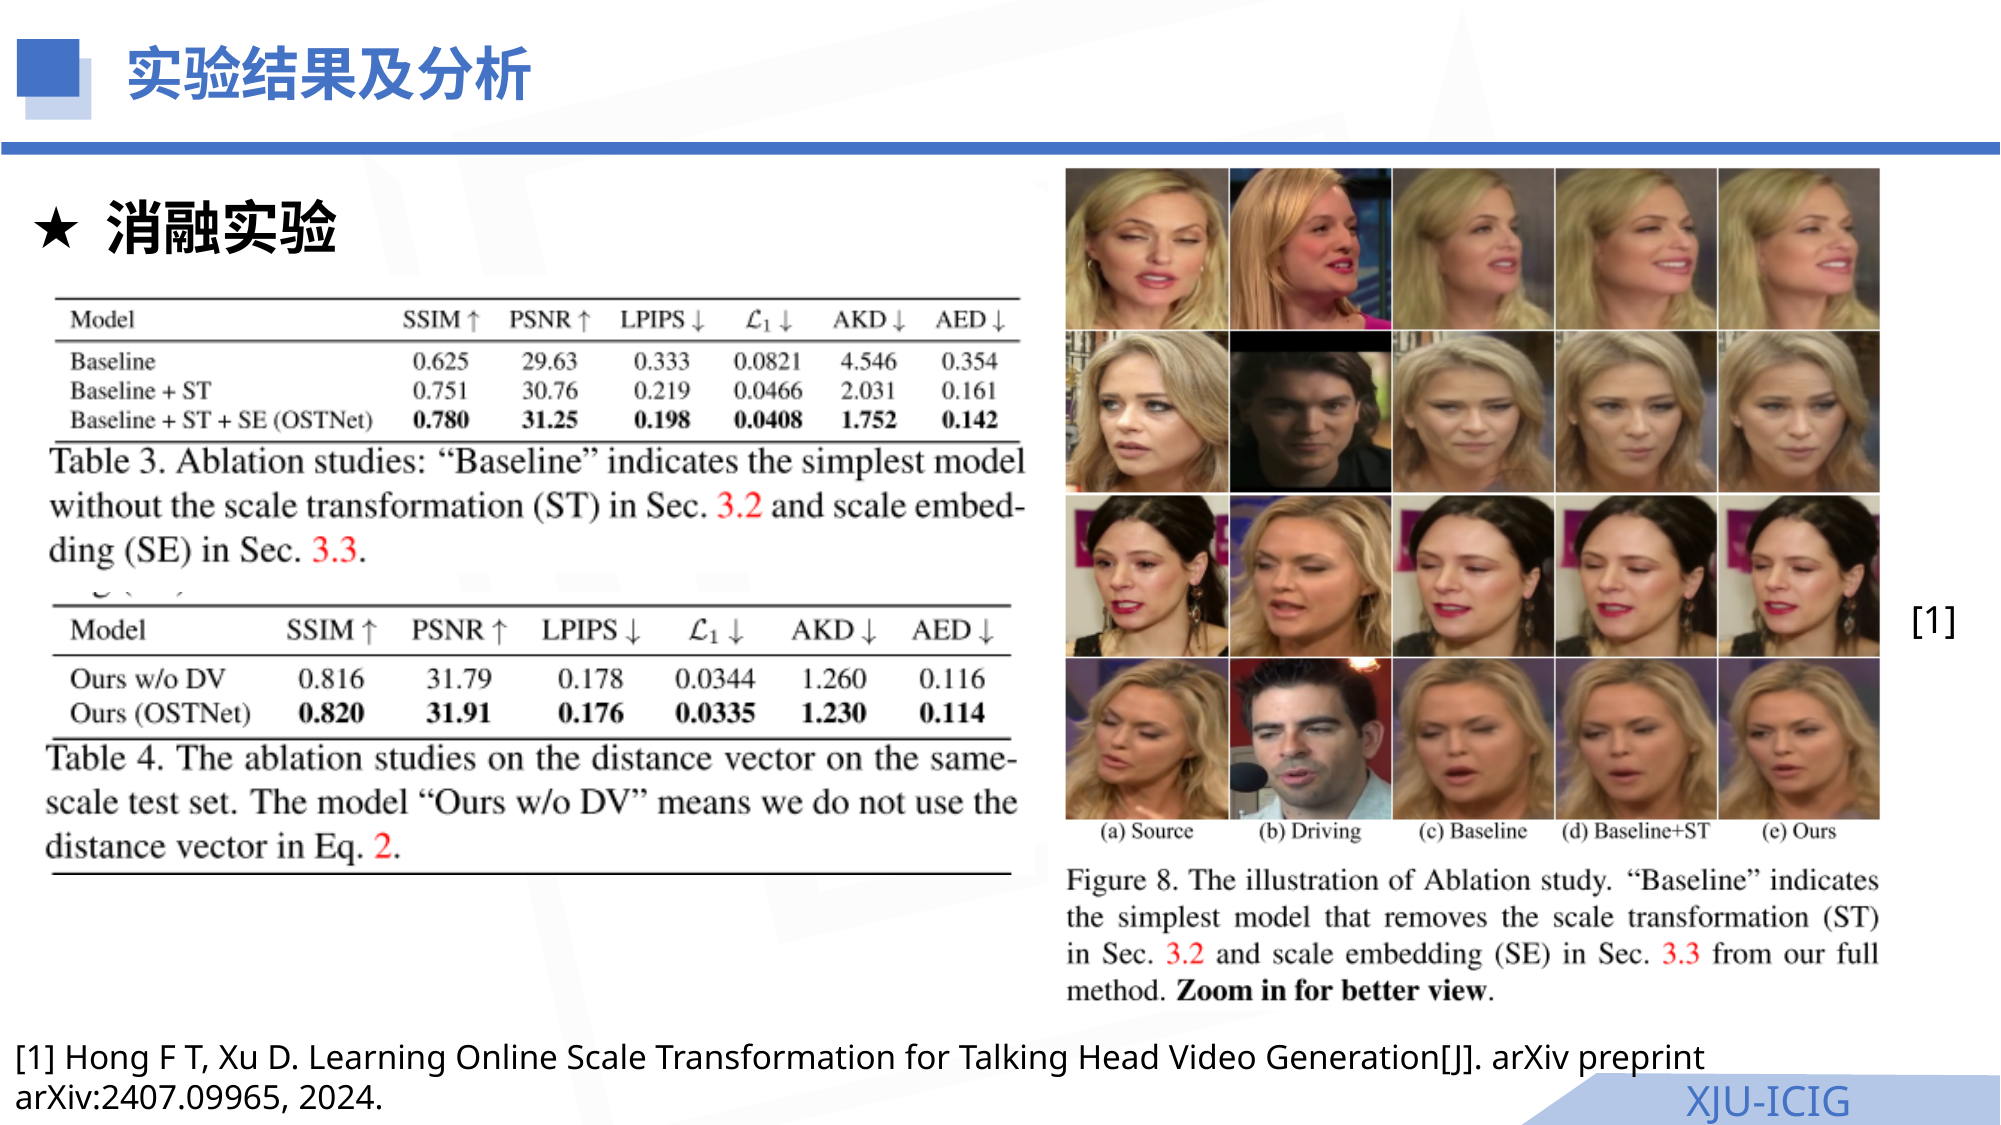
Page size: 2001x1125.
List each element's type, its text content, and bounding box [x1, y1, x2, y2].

text_box 消融实验 [15, 183, 518, 269]
picture [1048, 155, 1889, 1012]
text_box [1] Hong F T, Xu D. Learning Online Scale Transformation for Talking Head Video Generation[J]. arXiv preprint arXiv:2407.09965, 2024. [0, 1029, 1914, 1124]
text_box [1] [1896, 588, 1973, 649]
picture [41, 275, 1043, 573]
text_box [1563, 141, 2000, 156]
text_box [518, 0, 1563, 1109]
text_box [0, 141, 518, 156]
text_box XJU-ICIG [1519, 1073, 2000, 1125]
picture [41, 592, 1035, 875]
text_box 实验结果及分析 [110, 29, 518, 114]
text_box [16, 38, 92, 120]
